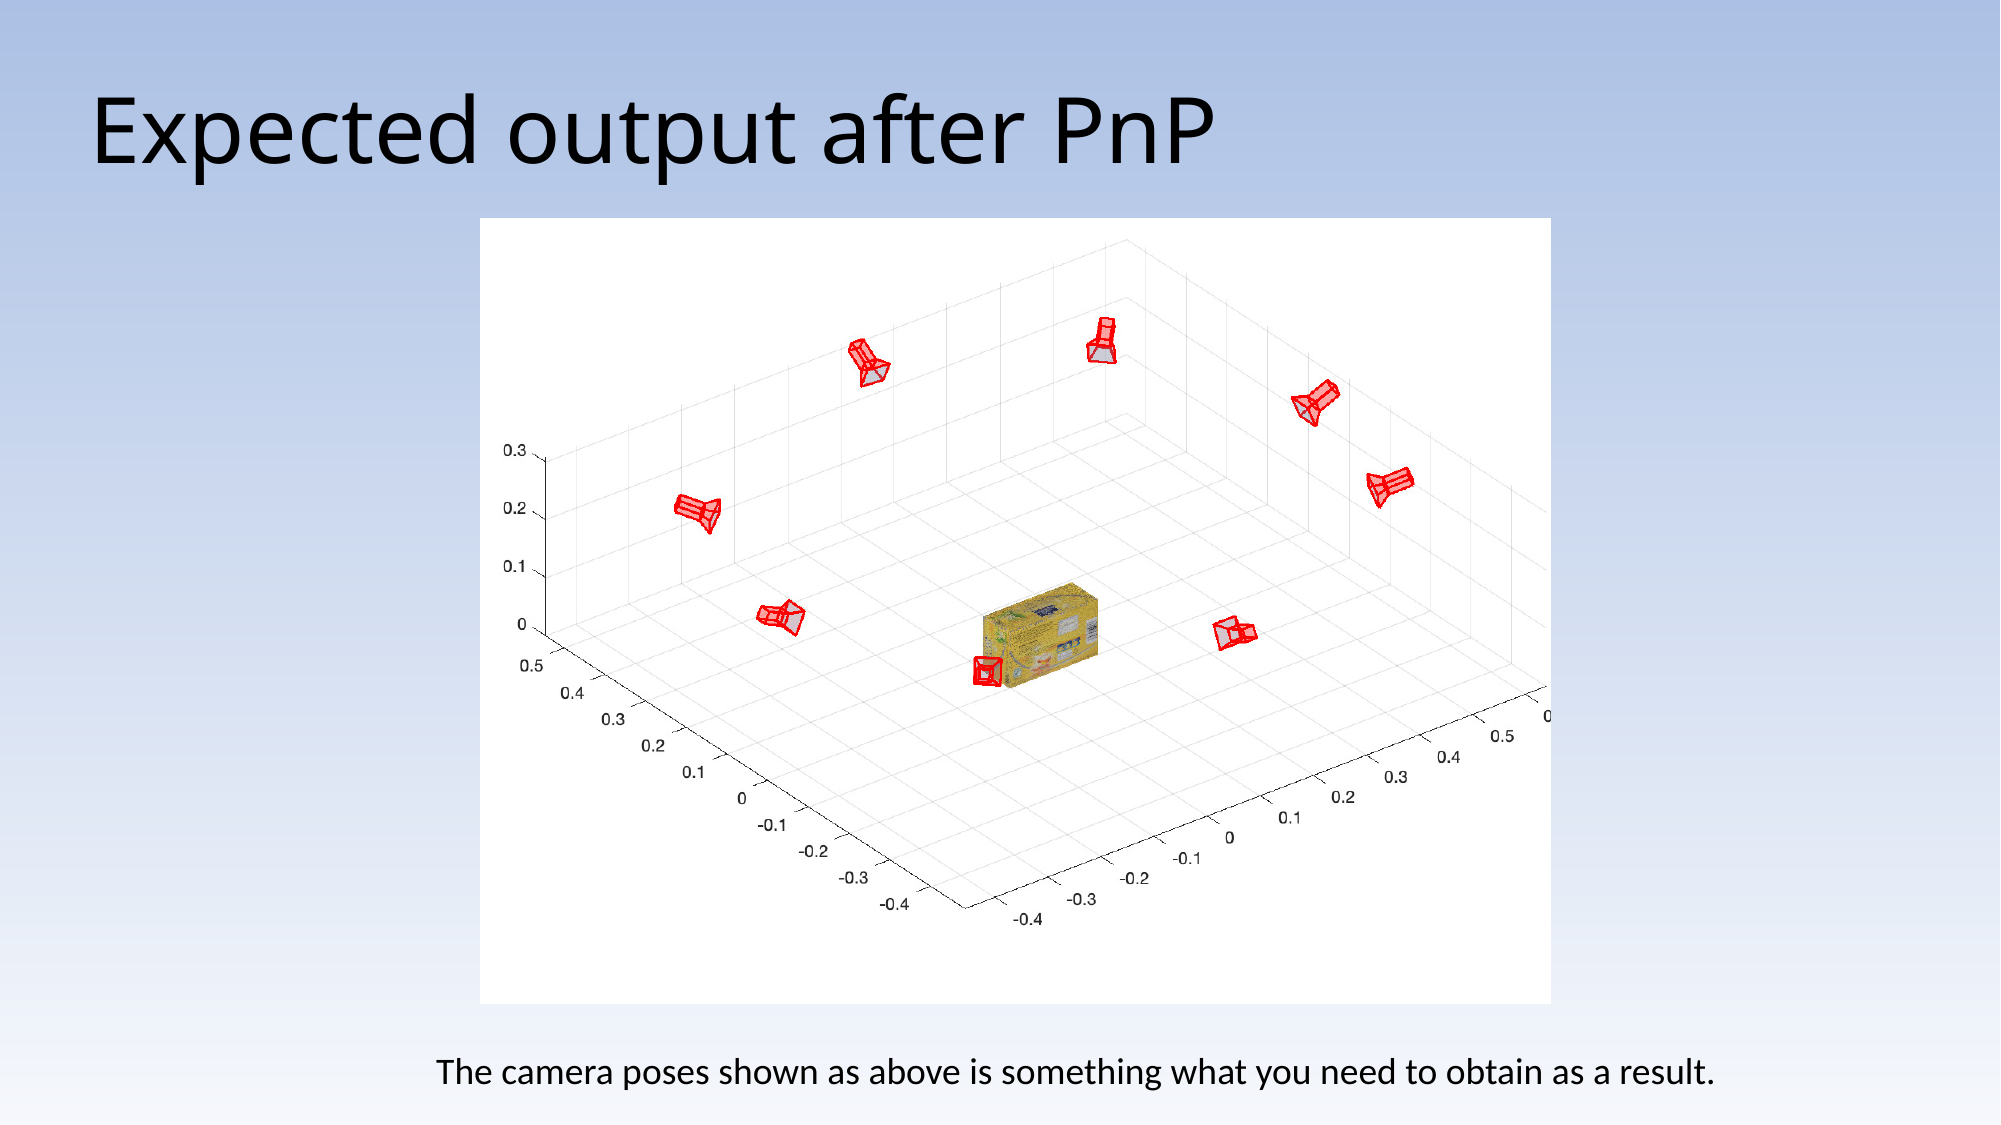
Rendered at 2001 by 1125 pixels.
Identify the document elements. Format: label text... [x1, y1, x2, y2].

text_box The camera poses shown as above is something what you need to obtain as a result. [421, 1039, 1733, 1100]
title Expected output after PnP [74, 24, 1977, 243]
picture [480, 218, 1551, 1004]
